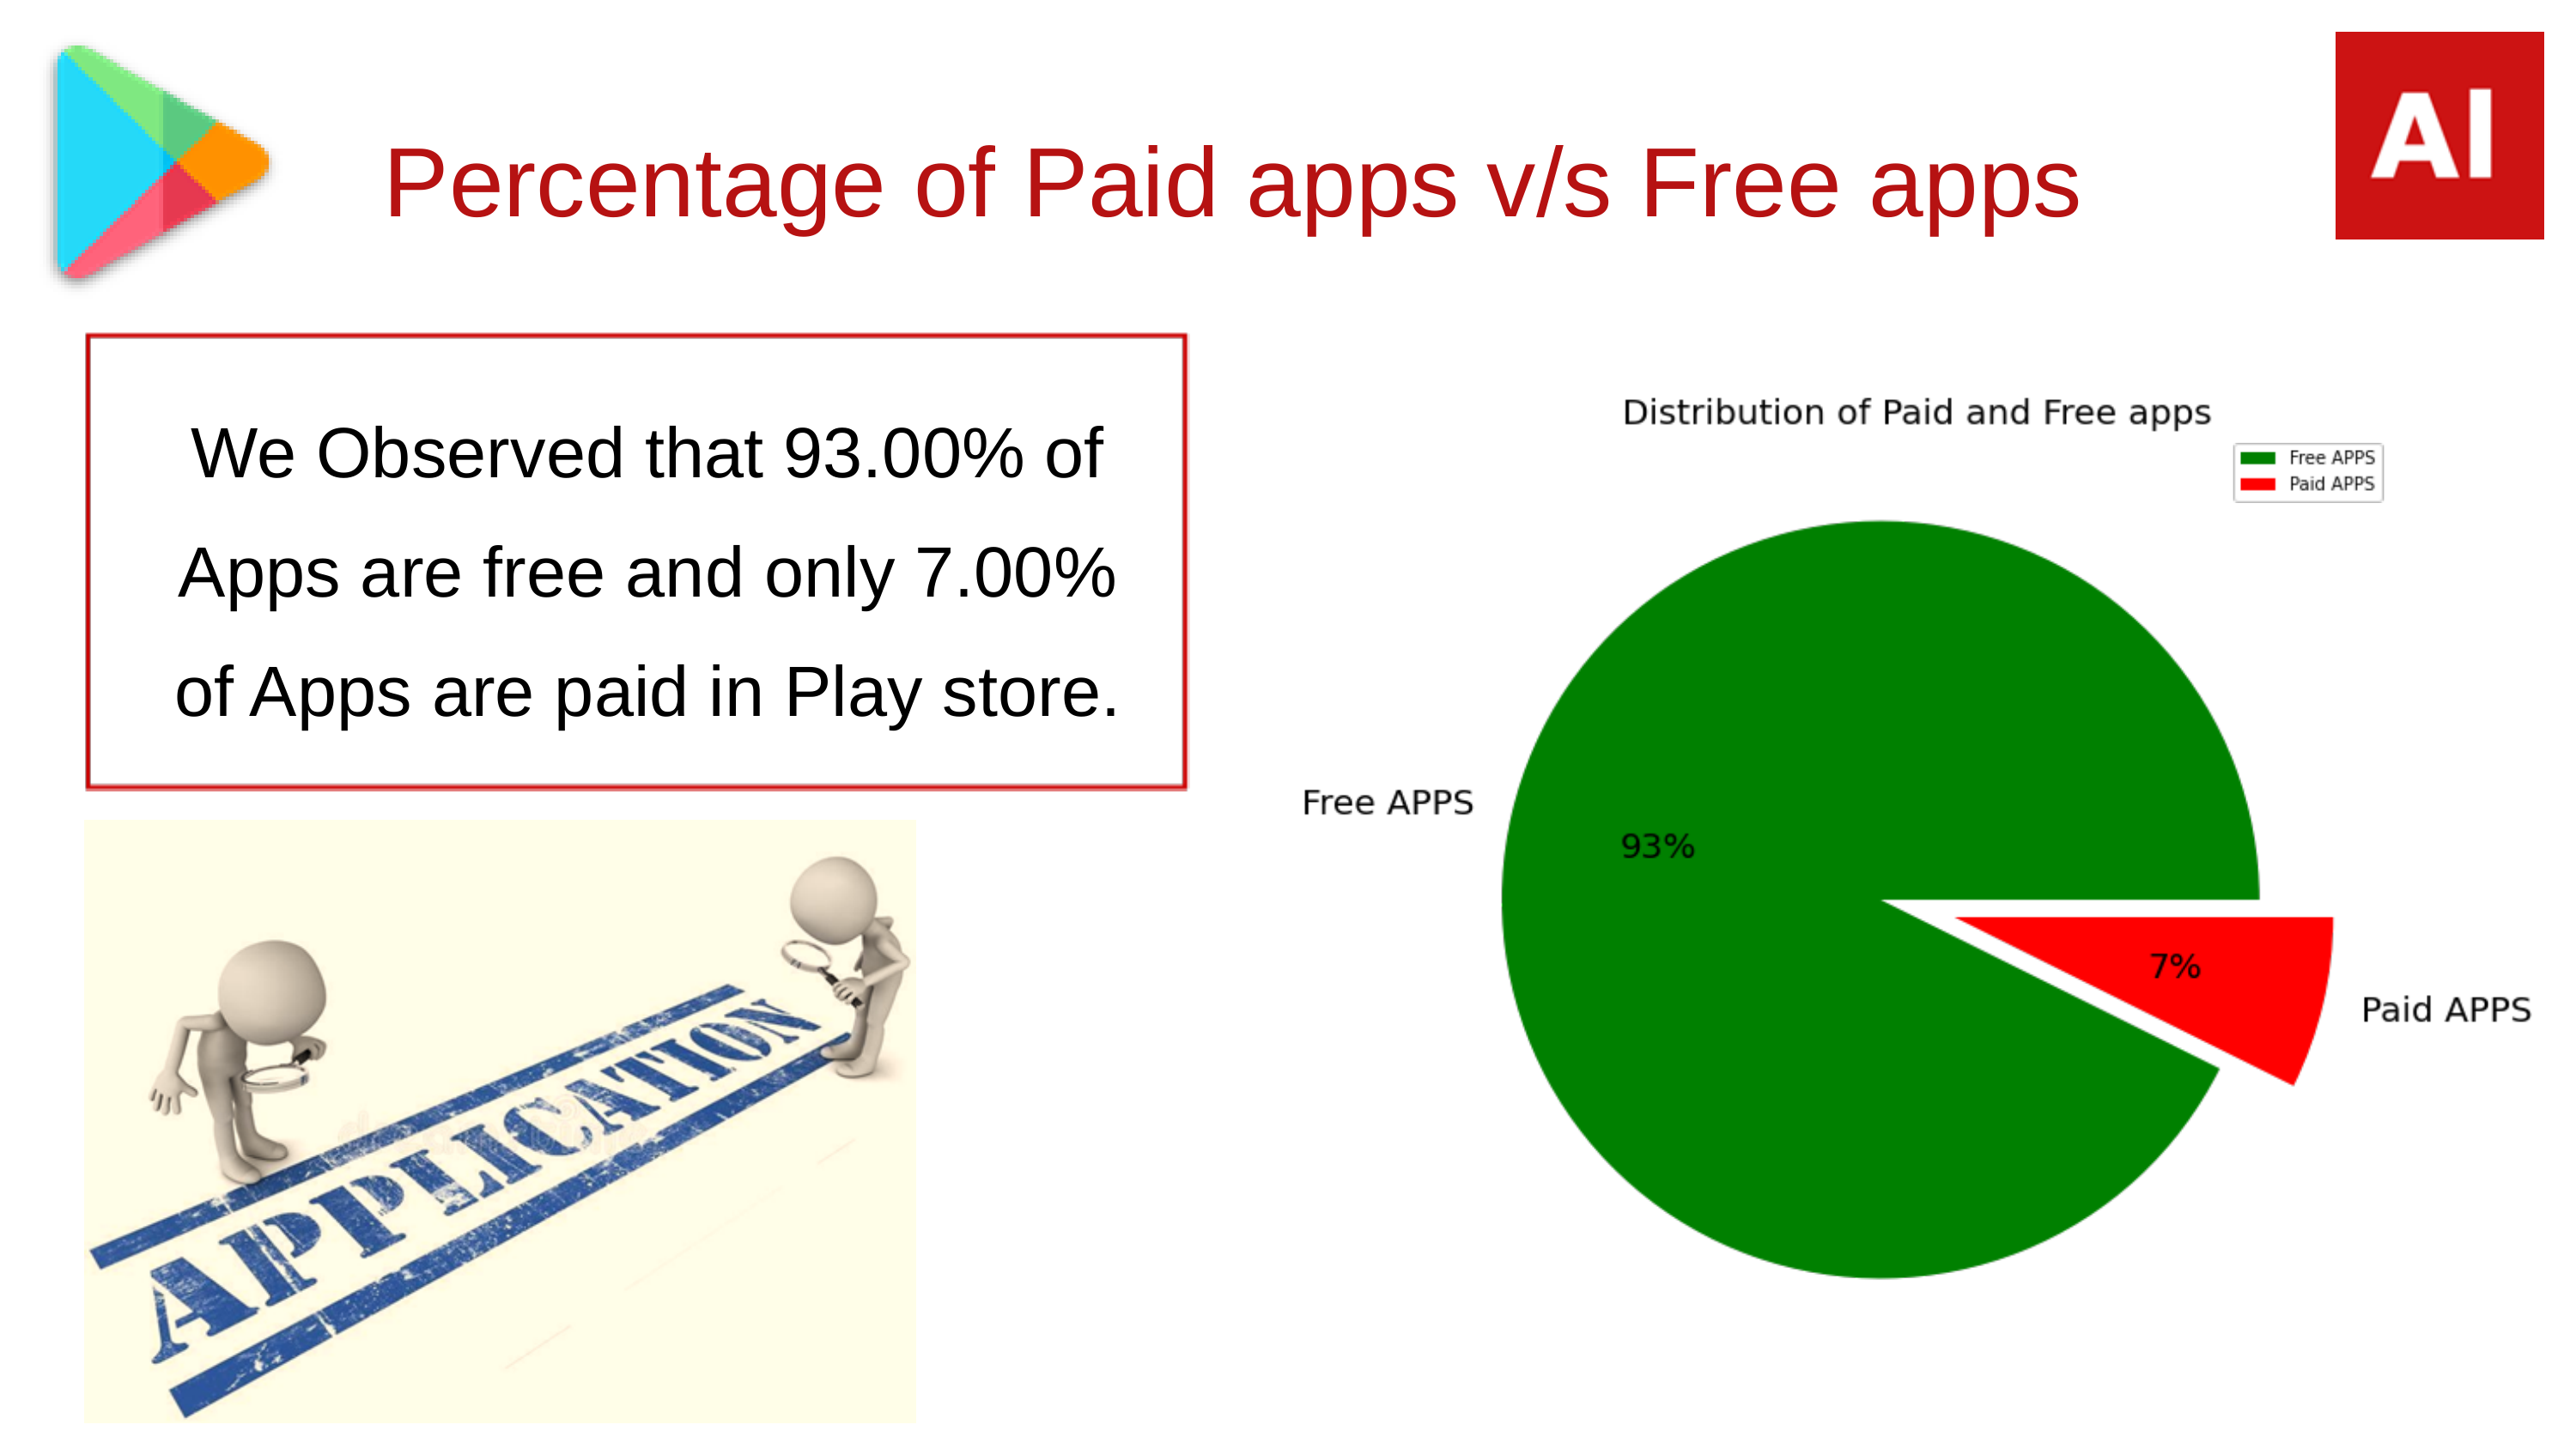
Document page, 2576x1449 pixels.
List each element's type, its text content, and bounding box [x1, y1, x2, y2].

text_box Percentage of Paid apps v/s Free apps [304, 71, 2222, 237]
picture [83, 820, 916, 1424]
picture [2336, 31, 2544, 240]
picture [83, 331, 1191, 791]
picture [22, 31, 301, 303]
picture [1290, 385, 2544, 1395]
